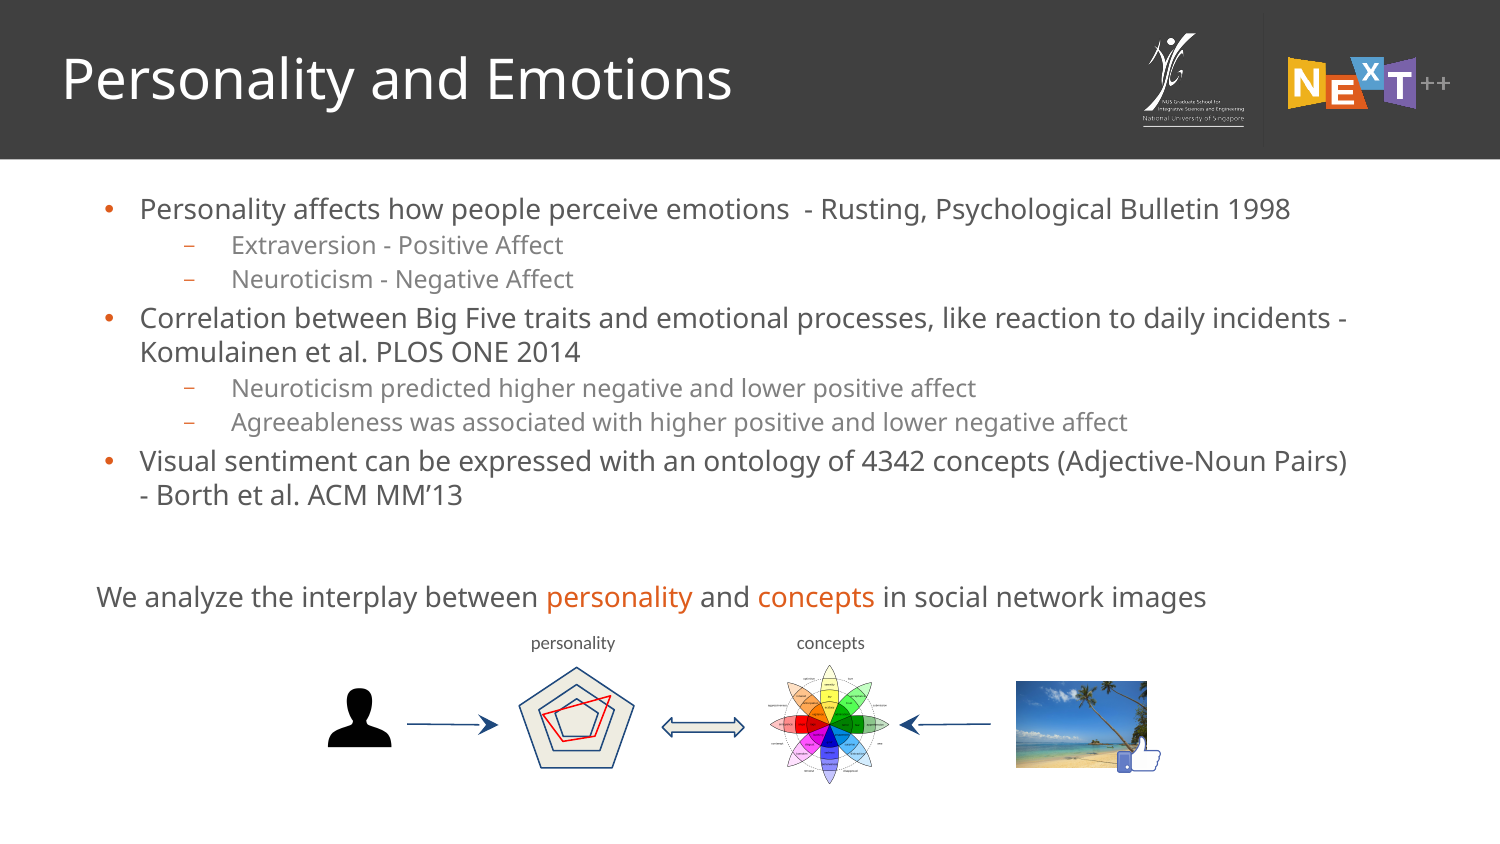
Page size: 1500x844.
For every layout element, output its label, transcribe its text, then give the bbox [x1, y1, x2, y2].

picture [764, 658, 896, 791]
picture [1288, 57, 1451, 113]
text_box concepts [785, 619, 901, 663]
text_box [542, 695, 611, 742]
text_box Personality affects how people perceive emotions - Rusting, Psychological Bulletin 1998 Extraversion - Positive Affect Neuroticism - Negative Affect Correlation between Big Five traits and emotional processes, like reaction to daily incidents - Komulainen et al. PLOS ONE 2014 Neuroticism predicted higher negative and lower positive affect Agreeableness was associated with higher positive and lower negative affect Visual sentiment can be expressed with an ontology of 4342 concepts (Adjective-Noun Pairs) - Borth et al. ACM MM’13 [93, 184, 1370, 564]
text_box [561, 698, 584, 709]
text_box We analyze the interplay between personality and concepts in social network images [50, 555, 1326, 621]
text_box Personality and Emotions [50, 10, 1043, 144]
text_box [0, 0, 1500, 161]
picture [320, 678, 400, 758]
text_box [662, 717, 745, 737]
text_box personality [519, 619, 635, 666]
picture [1123, 12, 1265, 147]
text_box [519, 667, 635, 768]
picture [1015, 680, 1161, 773]
text_box [538, 684, 615, 751]
